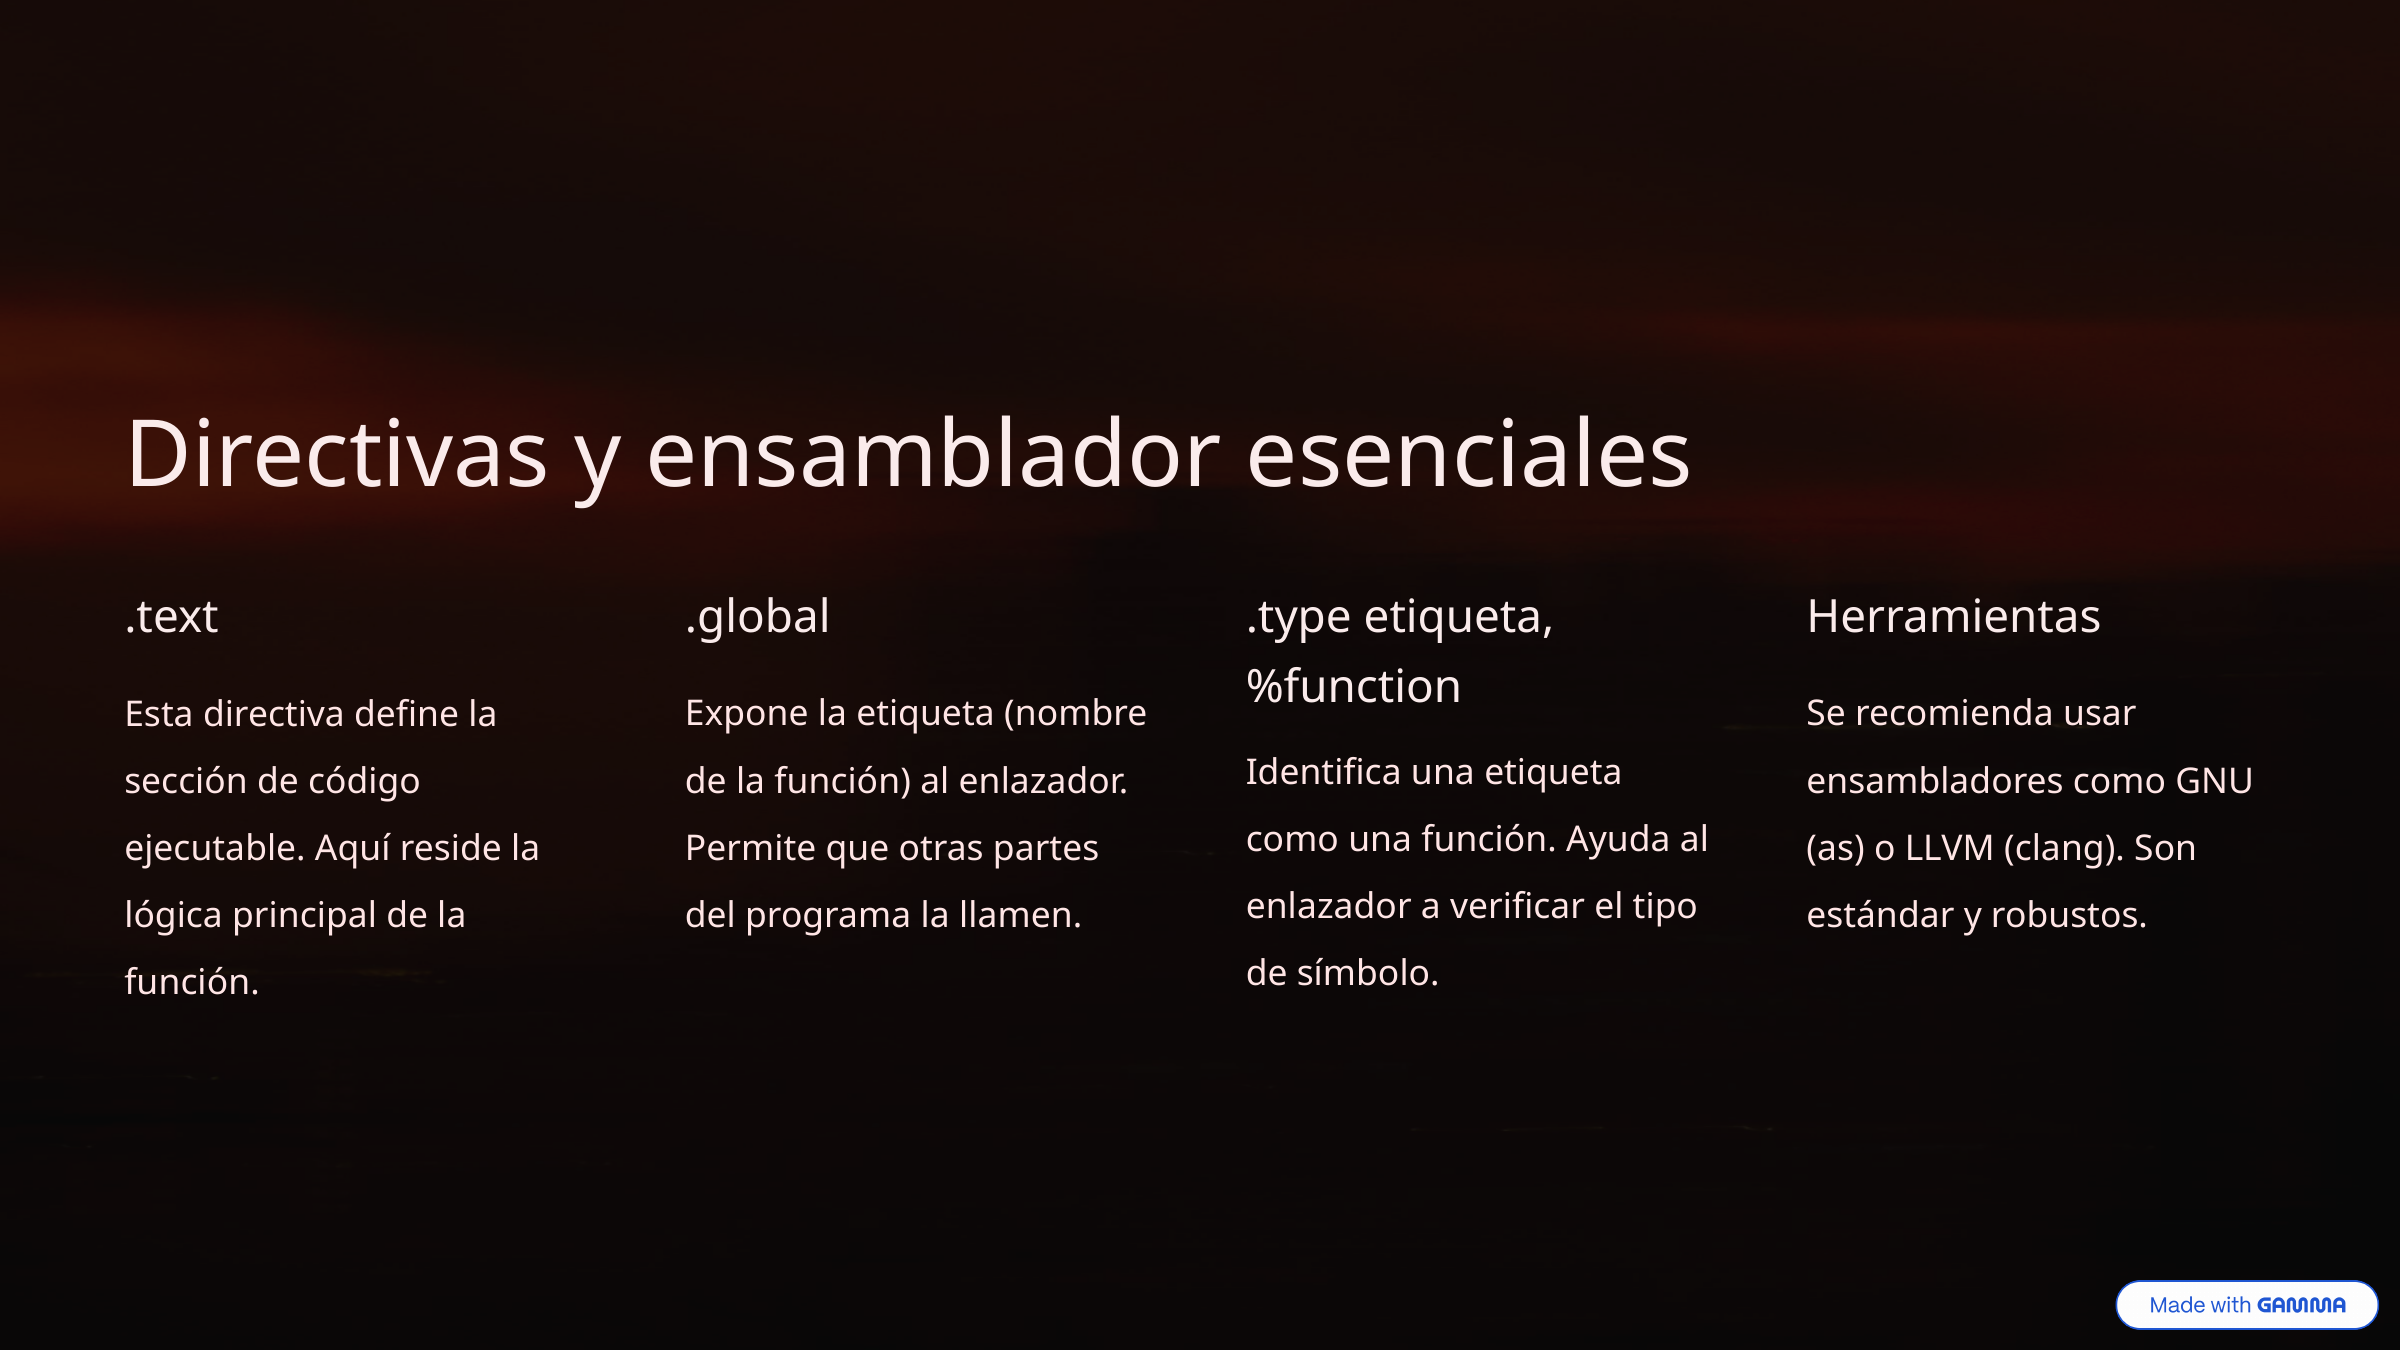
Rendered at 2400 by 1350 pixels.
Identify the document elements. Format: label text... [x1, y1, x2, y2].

text_box Herramientas [1806, 571, 2275, 631]
text_box Se recomienda usar ensambladores como GNU (as) o LLVM (clang). Son estándar y robustos. [1806, 665, 2280, 894]
text_box Identifica una etiqueta como una función. Ayuda al enlazador a verificar el tipo de símbolo. [1245, 724, 1719, 952]
text_box Expone la etiqueta (nombre de la función) al enlazador. Permite que otras partes del programa la llamen. [685, 665, 1158, 894]
picture [2106, 1271, 2389, 1339]
text_box Directivas y ensamblador esenciales [124, 366, 2158, 484]
text_box .text [124, 571, 592, 631]
text_box .global [685, 571, 1153, 631]
text_box Esta directiva define la sección de código ejecutable. Aquí reside la lógica principal de la función. [124, 665, 598, 951]
text_box .type etiqueta, %function [1245, 571, 1719, 689]
